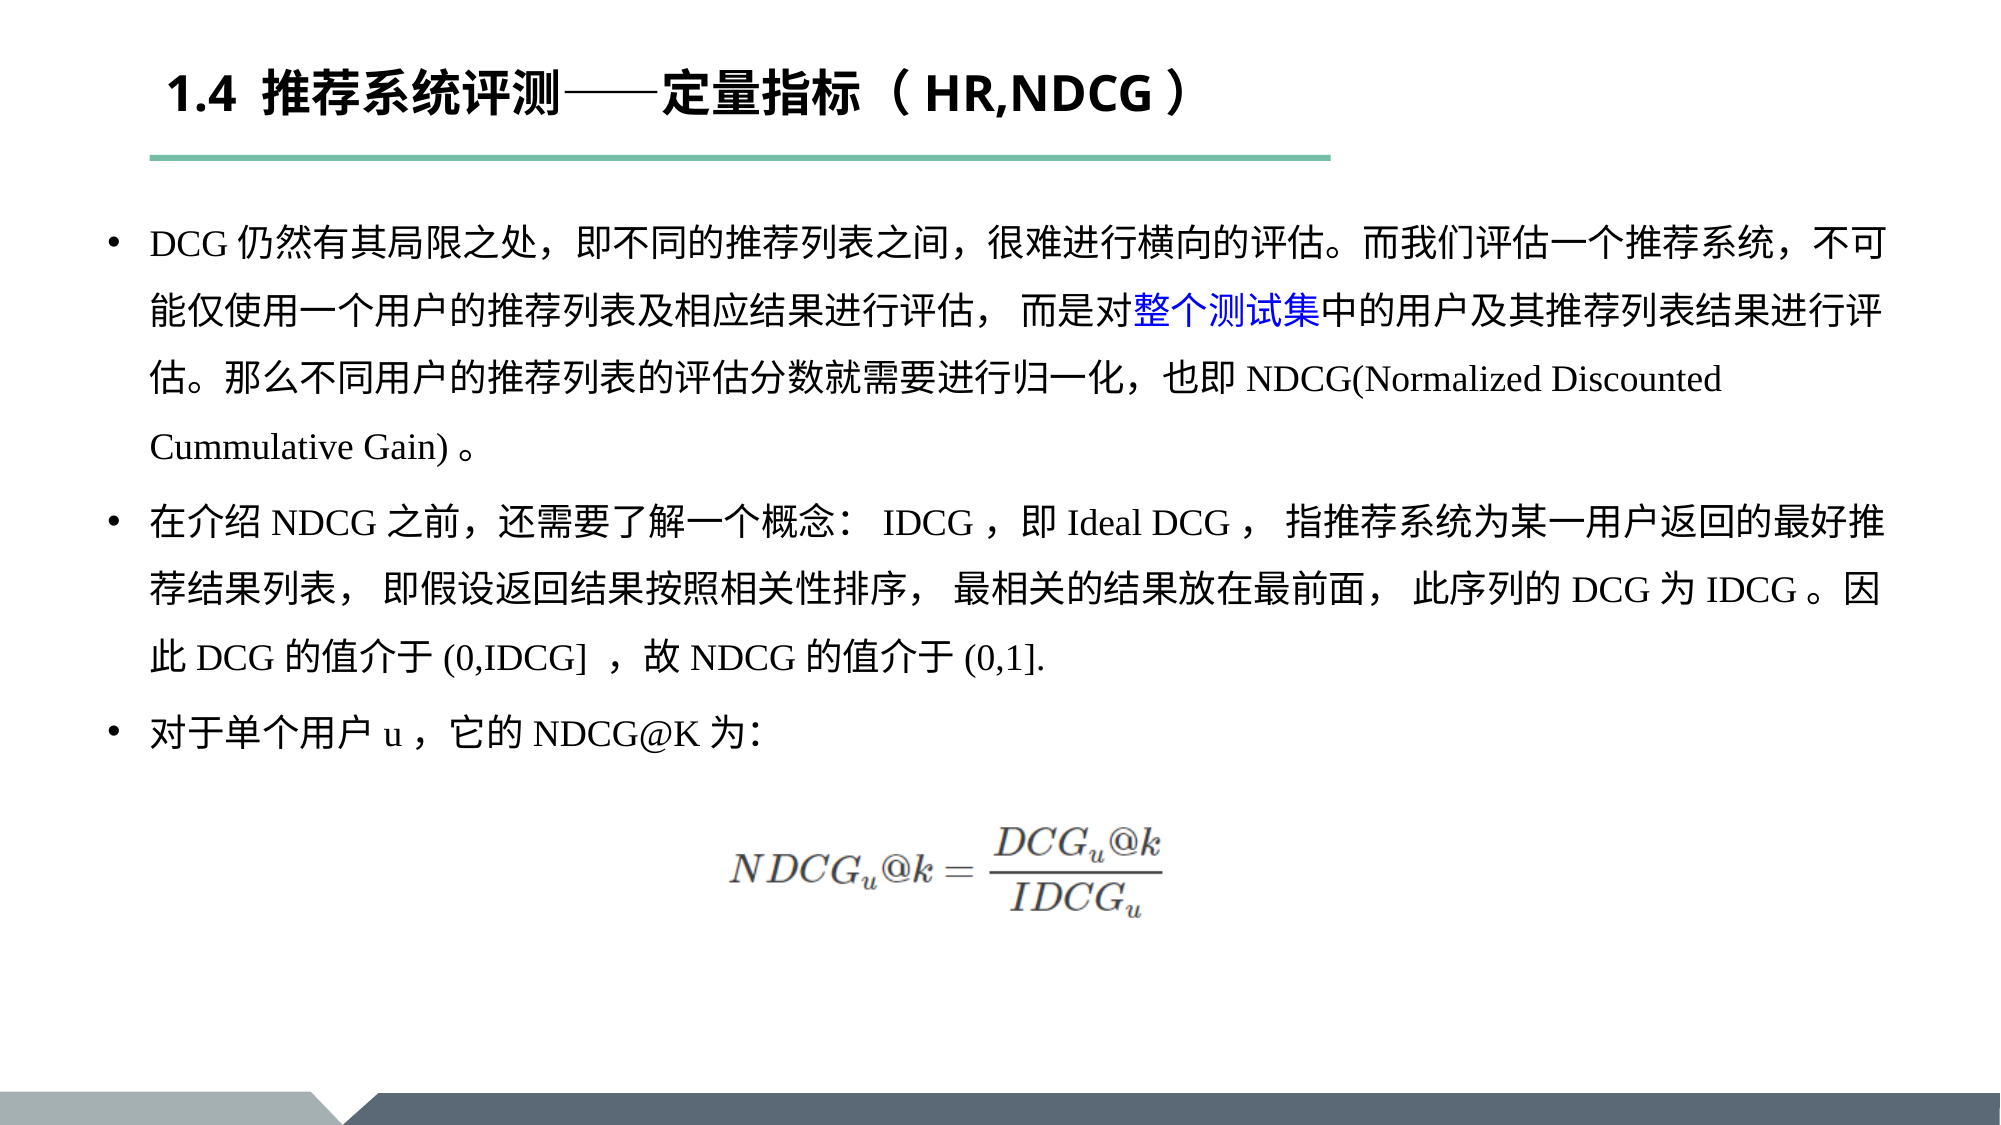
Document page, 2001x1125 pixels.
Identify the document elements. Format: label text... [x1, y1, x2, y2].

picture [696, 802, 1223, 935]
title 1.4 推荐系统评测——定量指标（HR,NDCG） [157, 26, 1406, 157]
list DCG仍然有其局限之处，即不同的推荐列表之间，很难进行横向的评估。而我们评估一个推荐系统，不可能仅使用一个用户的推荐列表及相应结果进行评估， 而是对整个测试集中的用户及其推荐列表结果进行评估。那么不同用户的推荐列表的评估分数就需要进行归一化，也即NDCG(Normalized Discounted Cummulative Gain)。 在介绍NDCG之前，还需要了解一个概念：IDCG，即Ideal DCG， 指推荐系统为某一用户返回的最好推荐结果列表， 即假设返回结果按照相关性排序， 最相关的结果放在最前面， 此序列的DCG为IDCG。因此DCG的值介于(0,IDCG] ，故NDCG的值介于(0,1]. 对于单个用户u，它的NDCG@K为： [99, 188, 1901, 1061]
